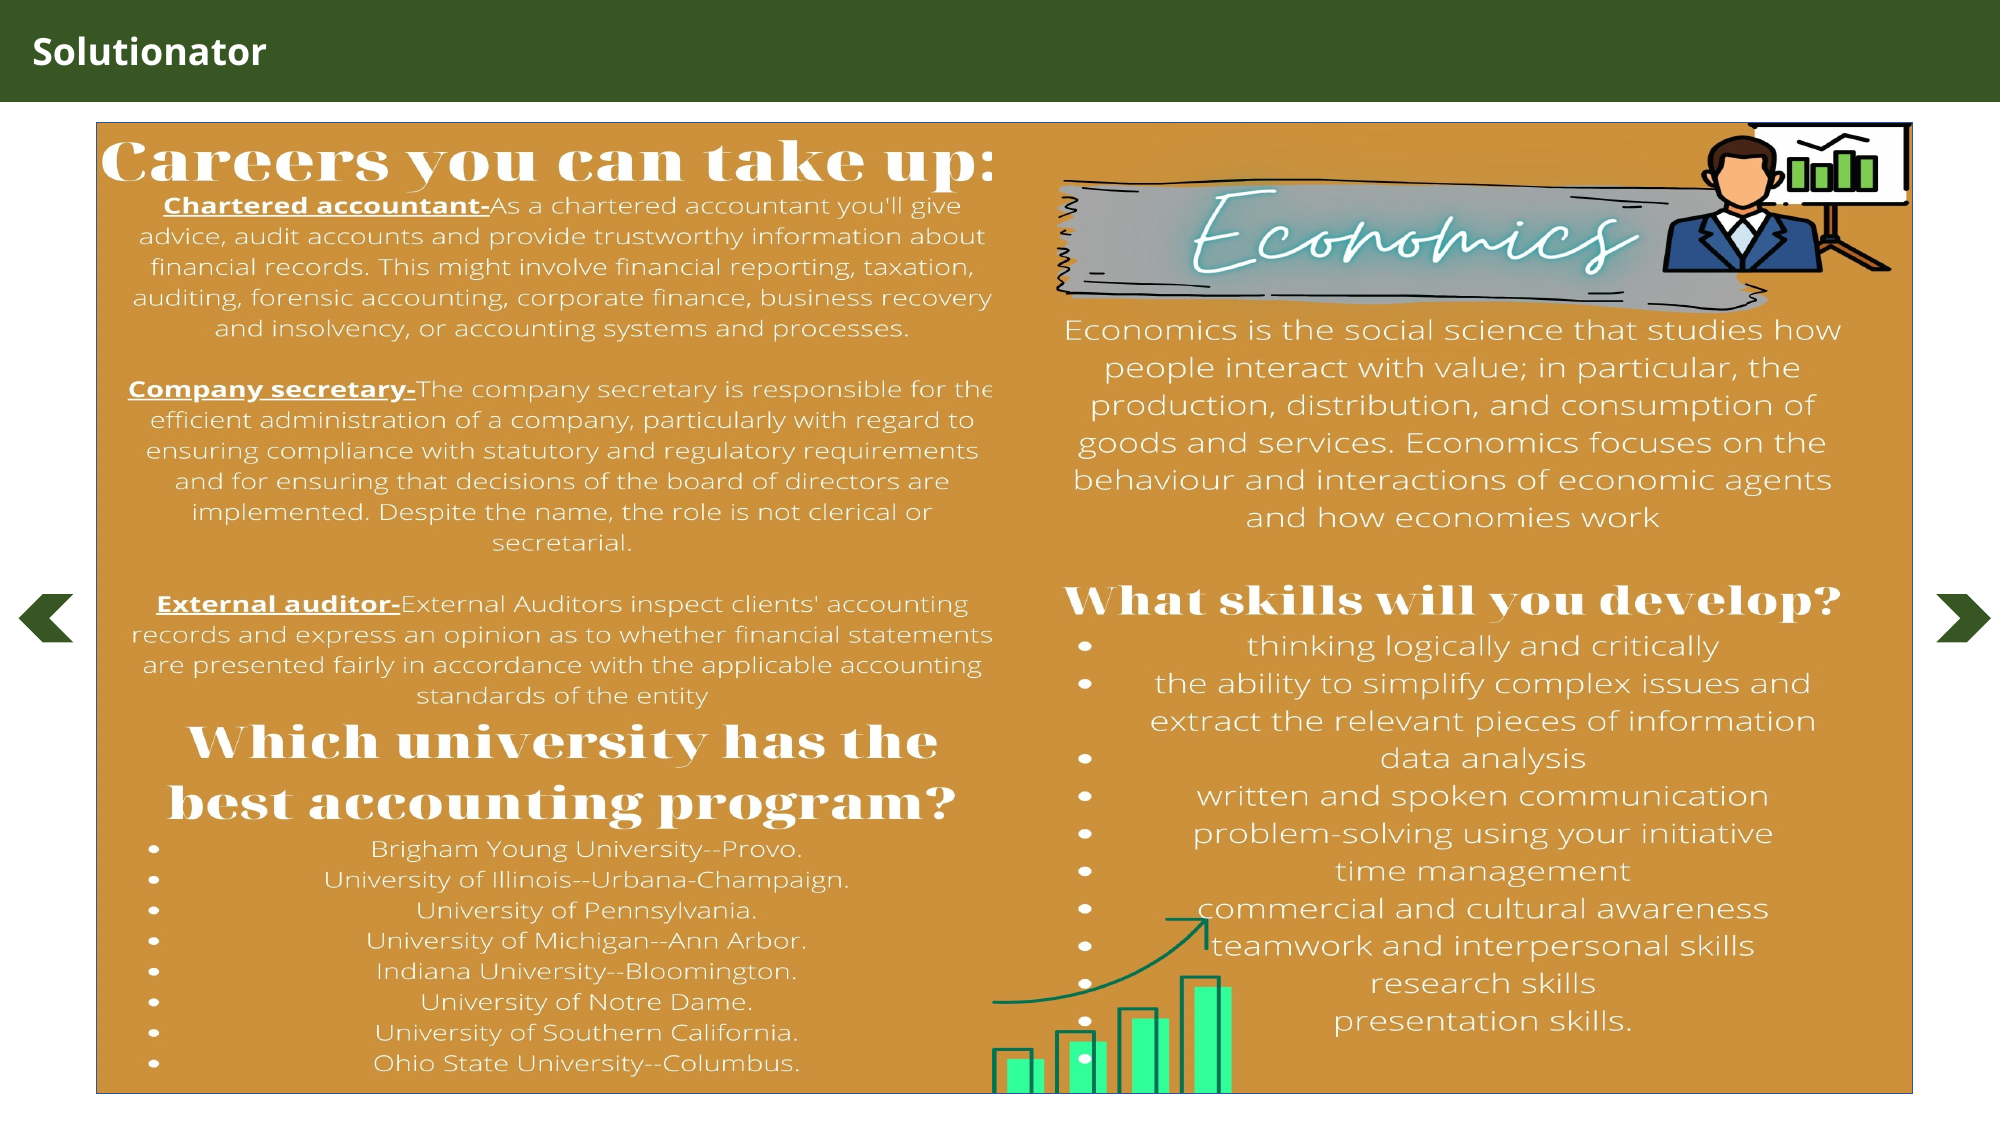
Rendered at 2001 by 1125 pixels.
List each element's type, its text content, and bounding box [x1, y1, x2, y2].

text_box [18, 594, 74, 643]
text_box Solutionator [17, 20, 286, 81]
picture [97, 123, 1913, 1093]
text_box [0, 0, 2000, 103]
text_box [1936, 594, 1991, 643]
